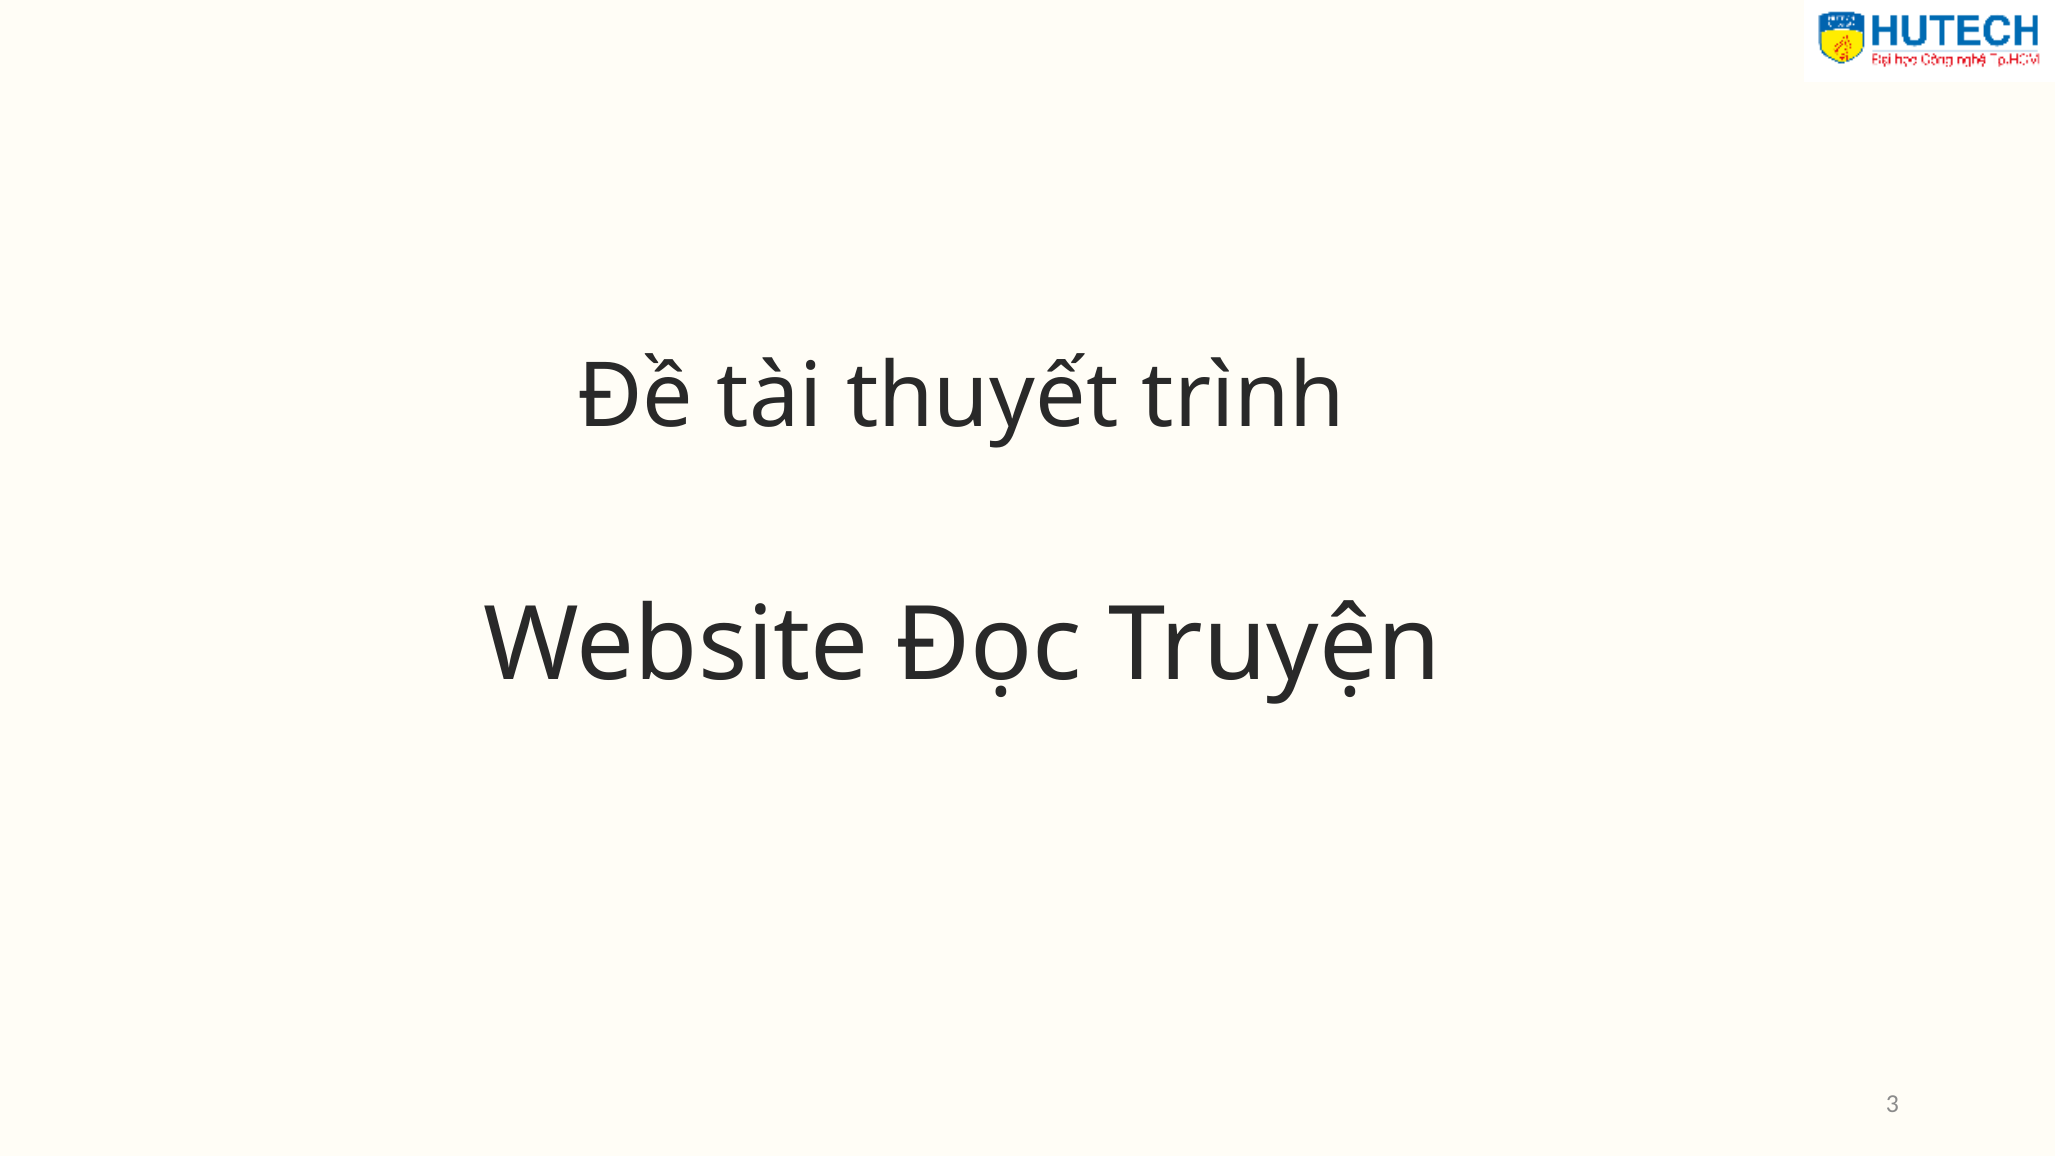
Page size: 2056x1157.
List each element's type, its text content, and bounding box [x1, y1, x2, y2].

slide_number 3 [1451, 1071, 1914, 1133]
text_box Website Đọc Truyện [371, 576, 1553, 701]
text_box Đề tài thuyết trình [371, 336, 1553, 445]
picture [1804, 0, 2056, 82]
